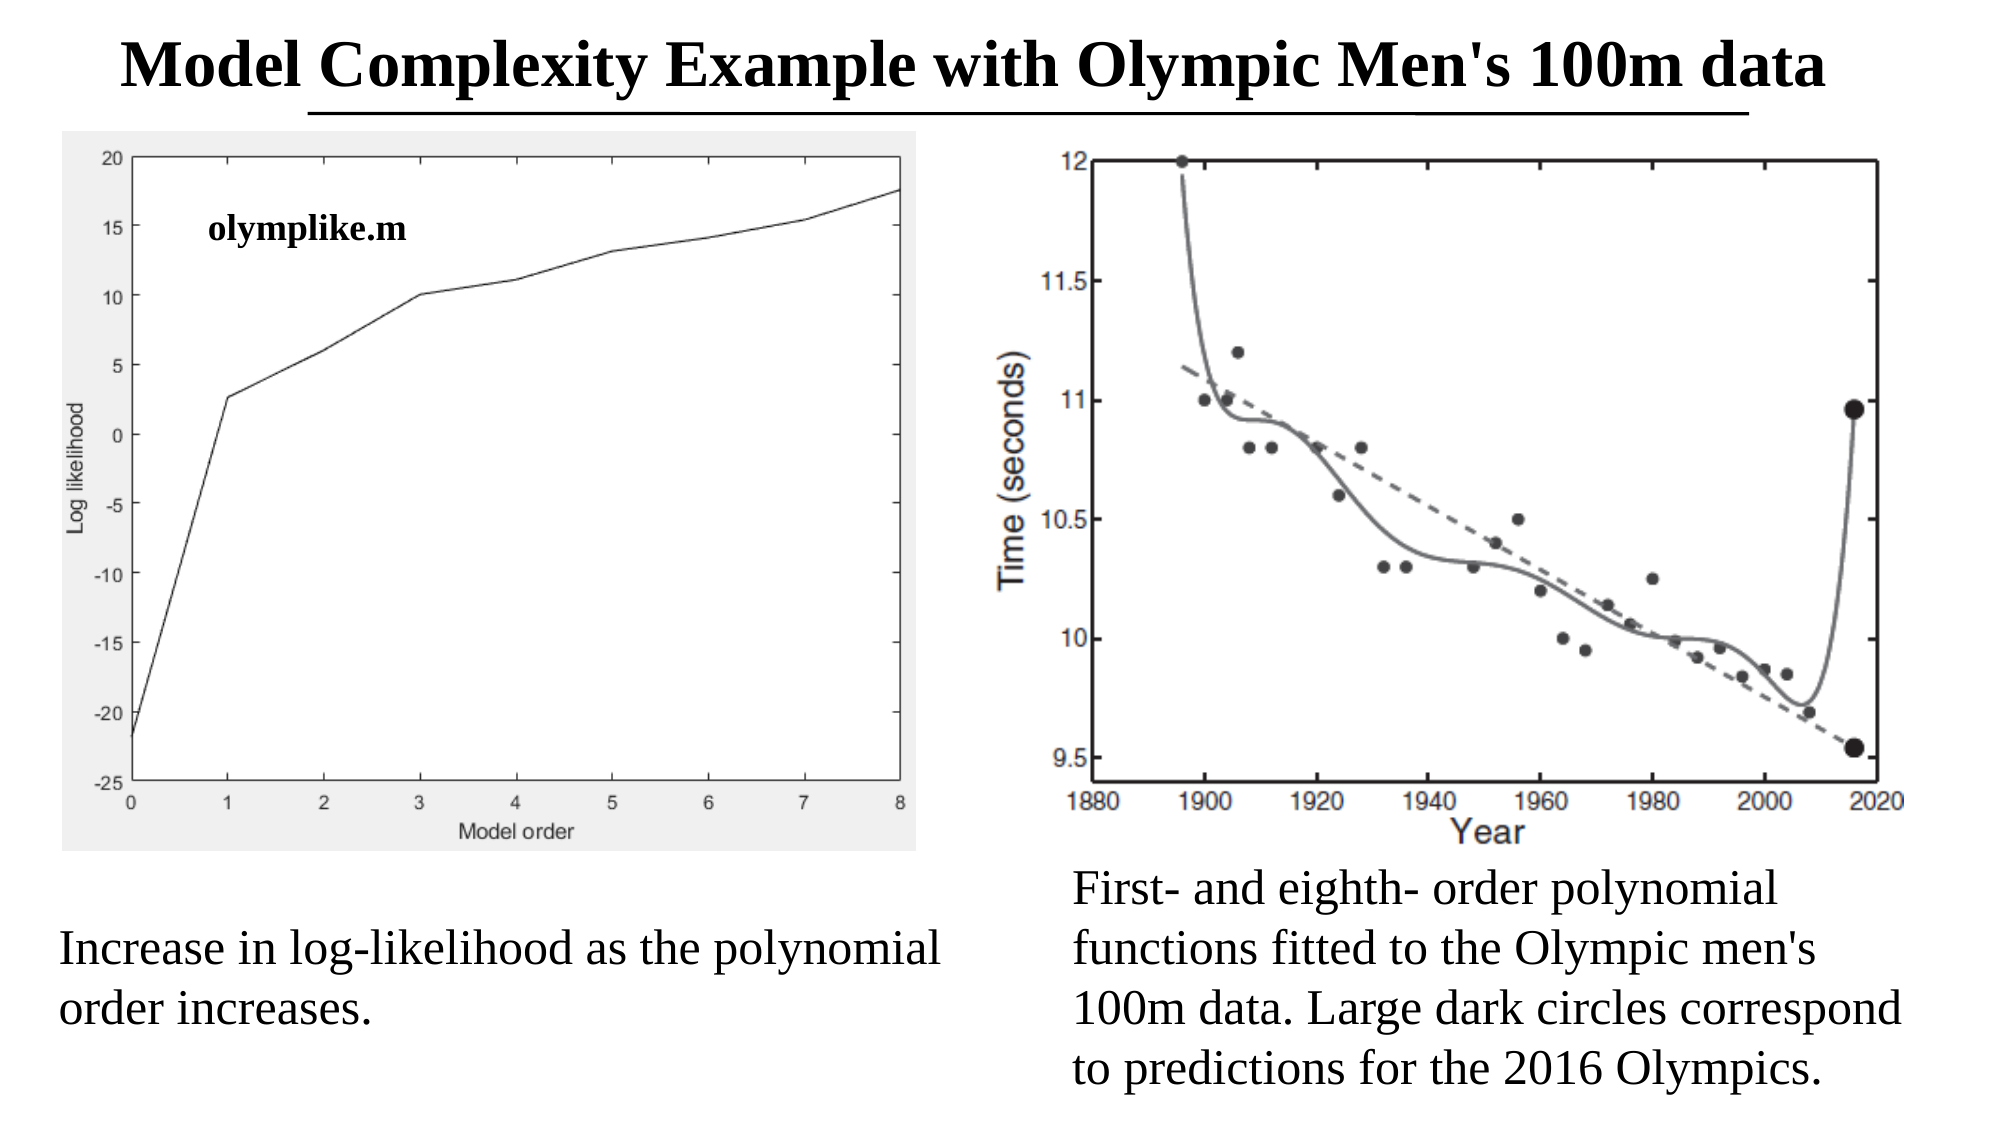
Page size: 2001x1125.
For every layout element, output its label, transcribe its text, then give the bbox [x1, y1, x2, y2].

picture [62, 131, 916, 851]
text_box Increase in log-likelihood as the polynomial order increases. [43, 907, 983, 1043]
text_box First- and eighth- order polynomial functions fitted to the Olympic men's 100m data. Large dark circles correspond to predictions for the 2016 Olympics. [1057, 846, 1925, 1102]
picture [970, 131, 1904, 863]
text_box Model Complexity Example with Olympic Men's 100m data [105, 12, 1890, 108]
